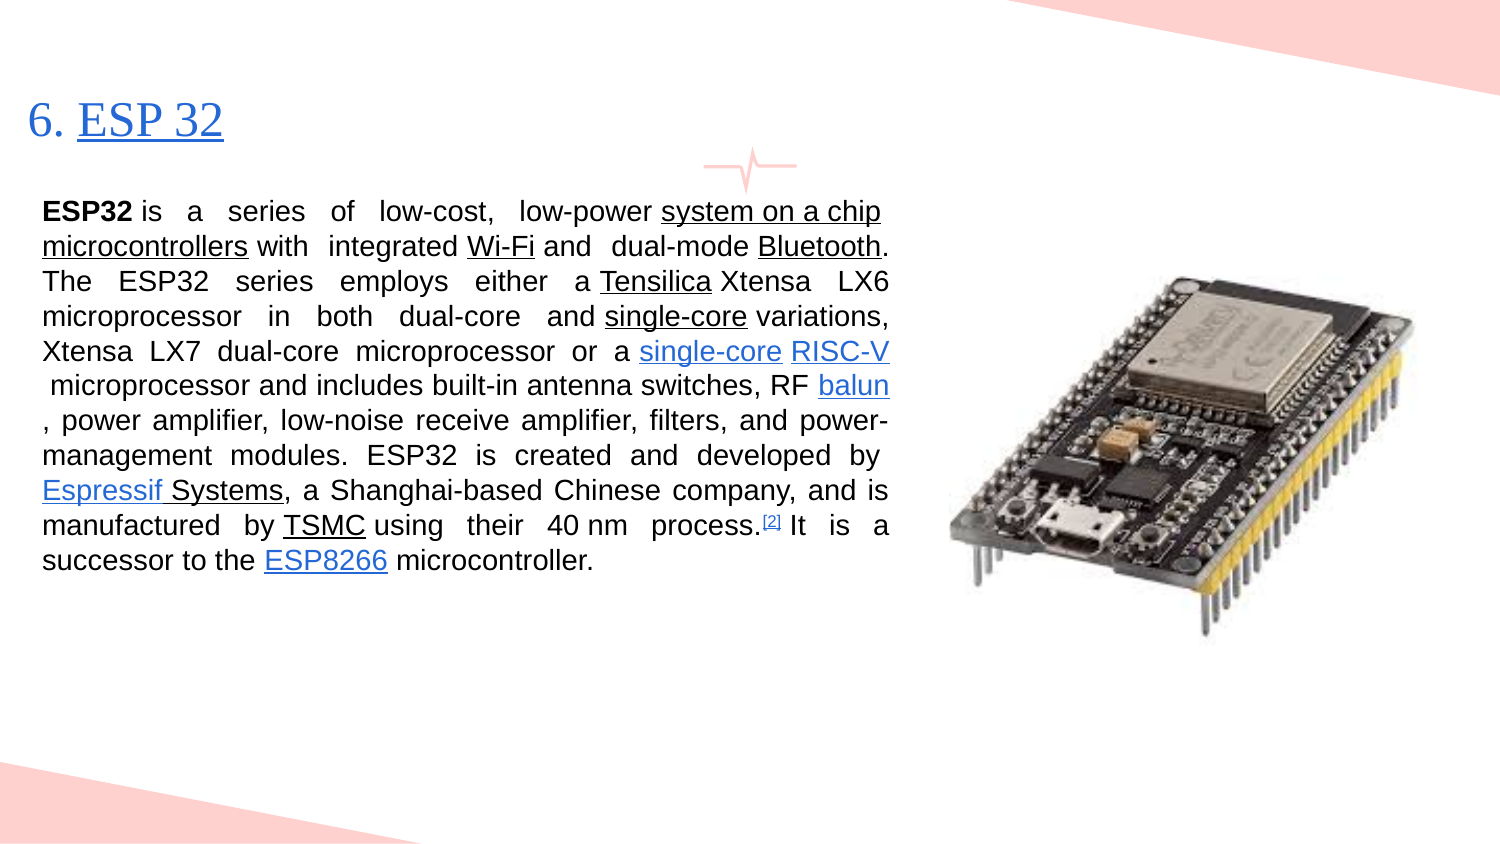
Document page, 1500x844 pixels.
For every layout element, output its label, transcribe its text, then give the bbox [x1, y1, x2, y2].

text_box ESP32 is a series of low-cost, low-power system on a chip microcontrollers with integrated Wi-Fi and dual-mode Bluetooth. The ESP32 series employs either a Tensilica Xtensa LX6 microprocessor in both dual-core and single-core variations, Xtensa LX7 dual-core microprocessor or a single-core RISC-V microprocessor and includes built-in antenna switches, RF balun, power amplifier, low-noise receive amplifier, filters, and power-management modules. ESP32 is created and developed by Espressif Systems, a Shanghai-based Chinese company, and is manufactured by TSMC using their 40 nm process.[2] It is a successor to the ESP8266 microcontroller. [27, 184, 905, 584]
picture [948, 210, 1420, 681]
title 6. ESP 32 [0, 71, 1500, 141]
